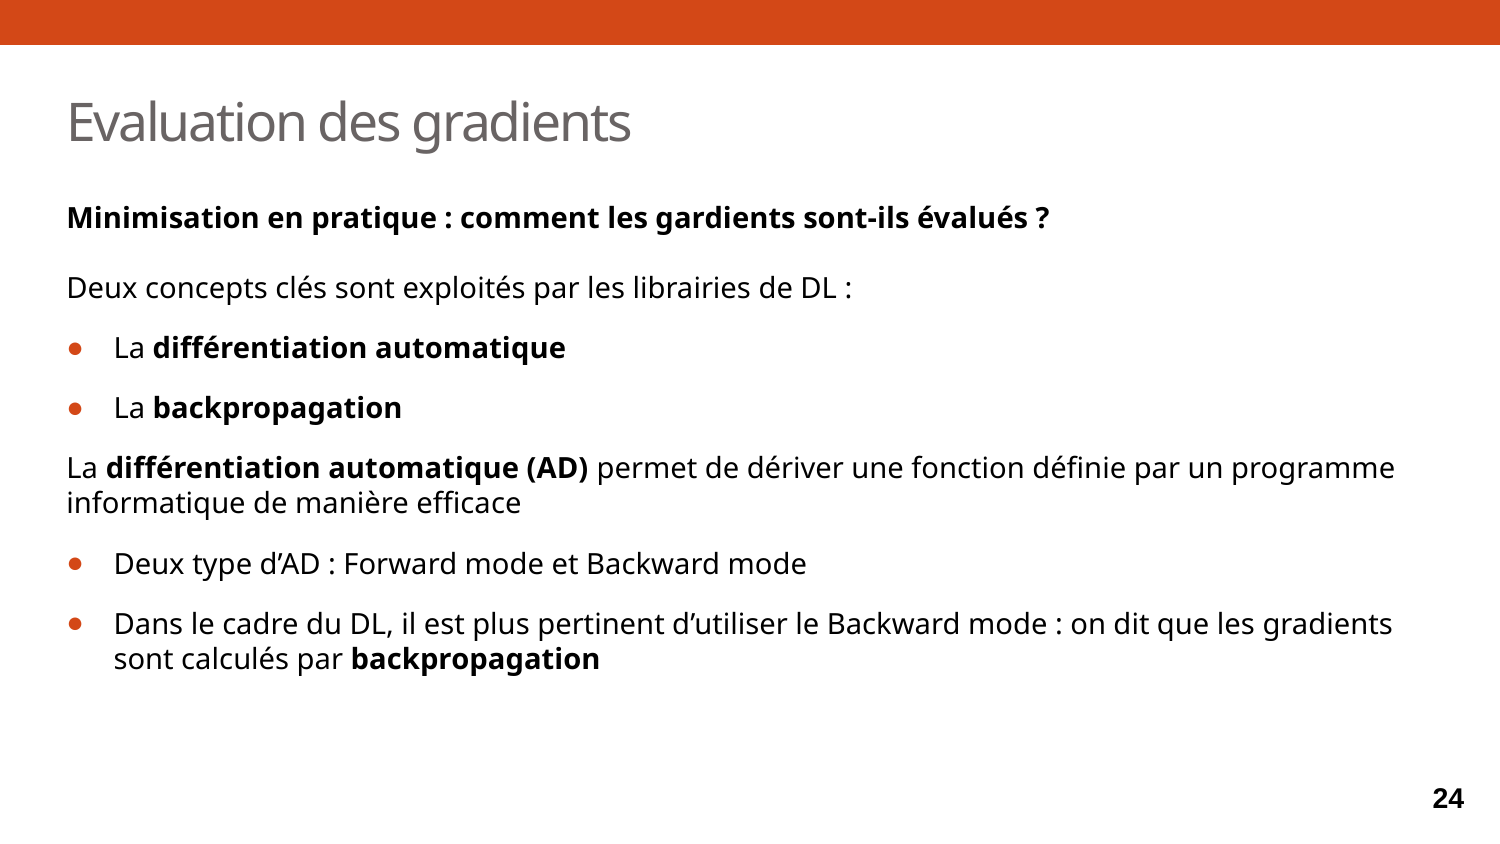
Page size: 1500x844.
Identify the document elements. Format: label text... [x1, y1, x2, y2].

slide_number <number> [1389, 764, 1480, 830]
list Minimisation en pratique : comment les gardients sont-ils évalués ? Deux concepts clés sont exploités par les librairies de DL : La différentiation automatique La backpropagation La différentiation automatique (AD) permet de dériver une fonction définie par un programme informatique de manière efficace Deux type d’AD : Forward mode et Backward mode Dans le cadre du DL, il est plus pertinent d’utiliser le Backward mode : on dit que les gradients sont calculés par backpropagation [51, 184, 1474, 786]
title Evaluation des gradients [51, 72, 1449, 167]
